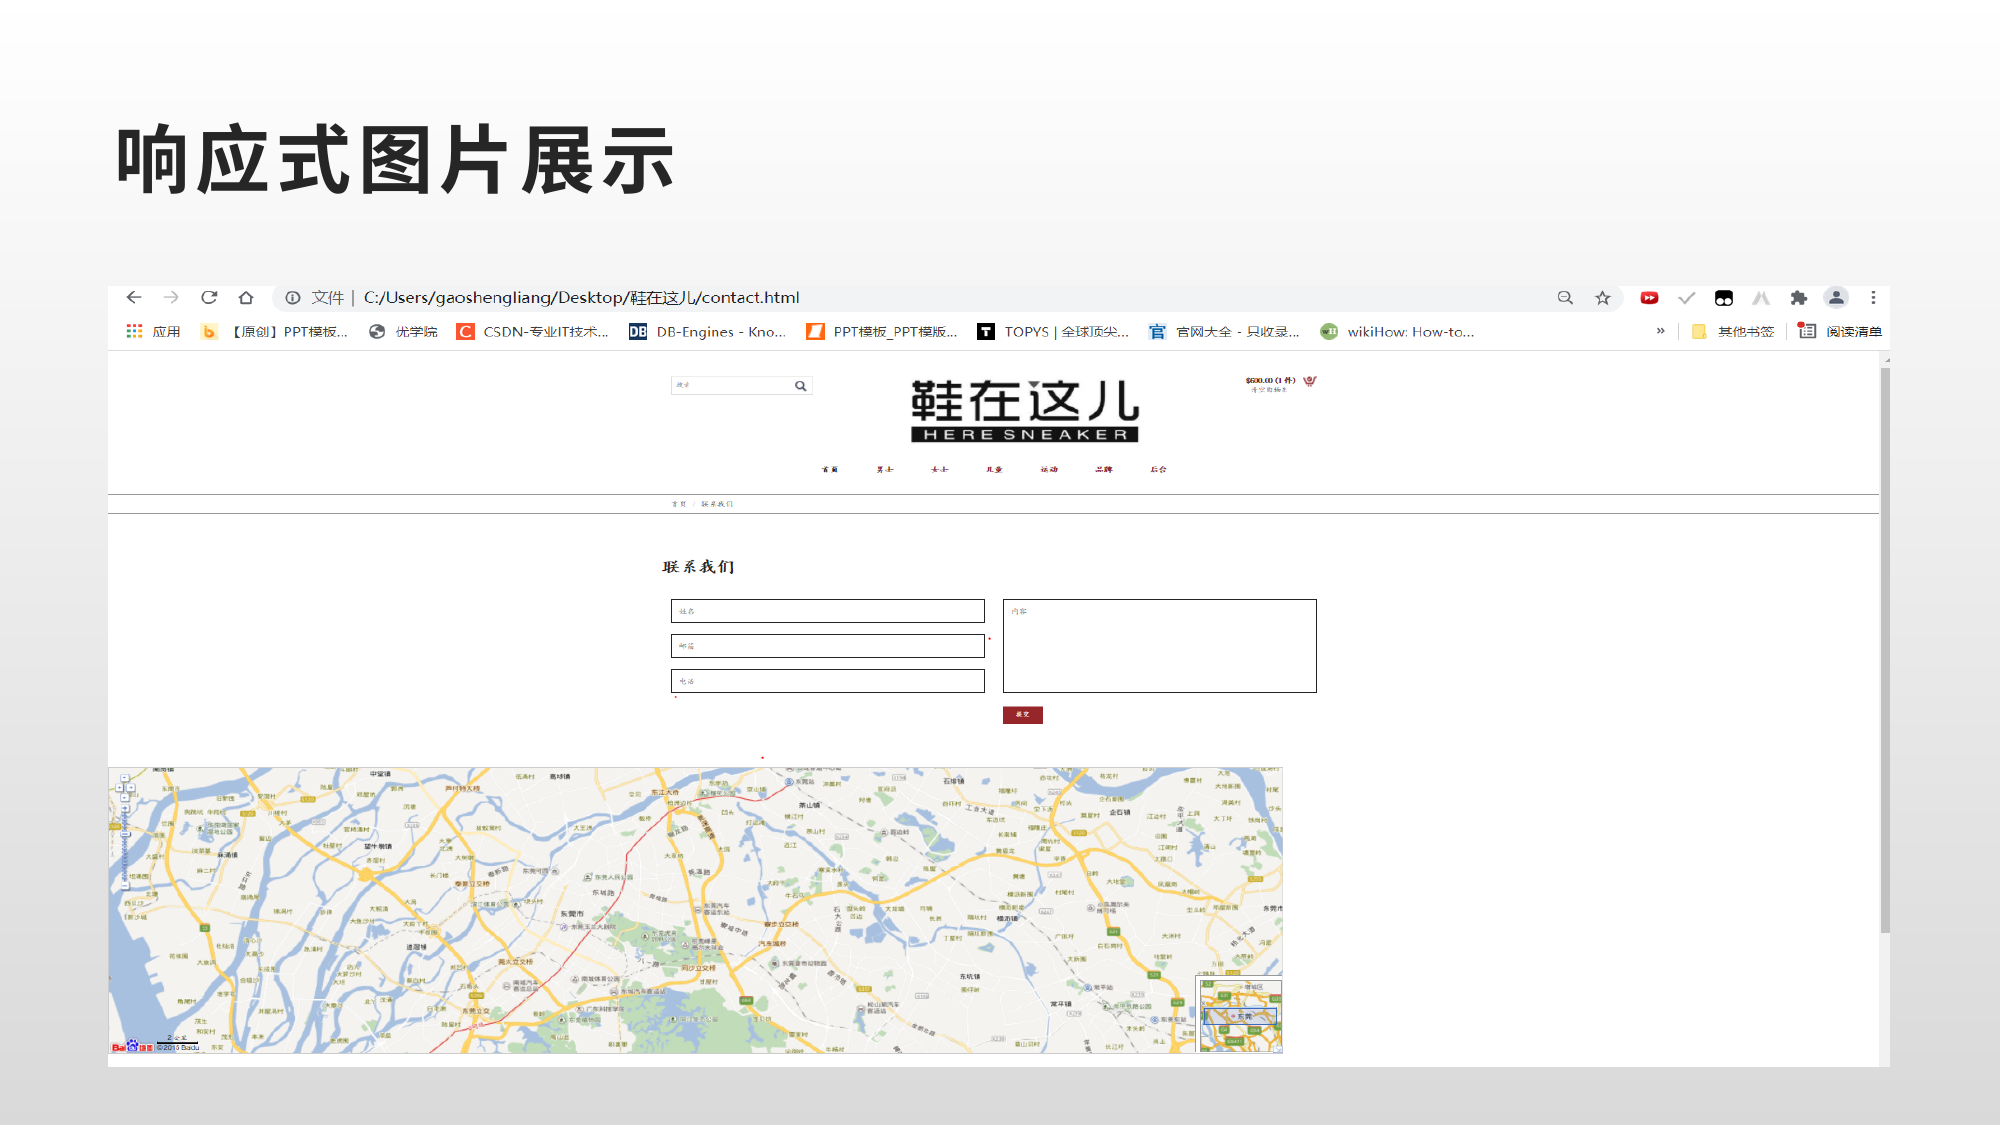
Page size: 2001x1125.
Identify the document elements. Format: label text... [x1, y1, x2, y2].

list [108, 286, 1890, 1067]
title 响应式图片展示 [99, 99, 1900, 216]
